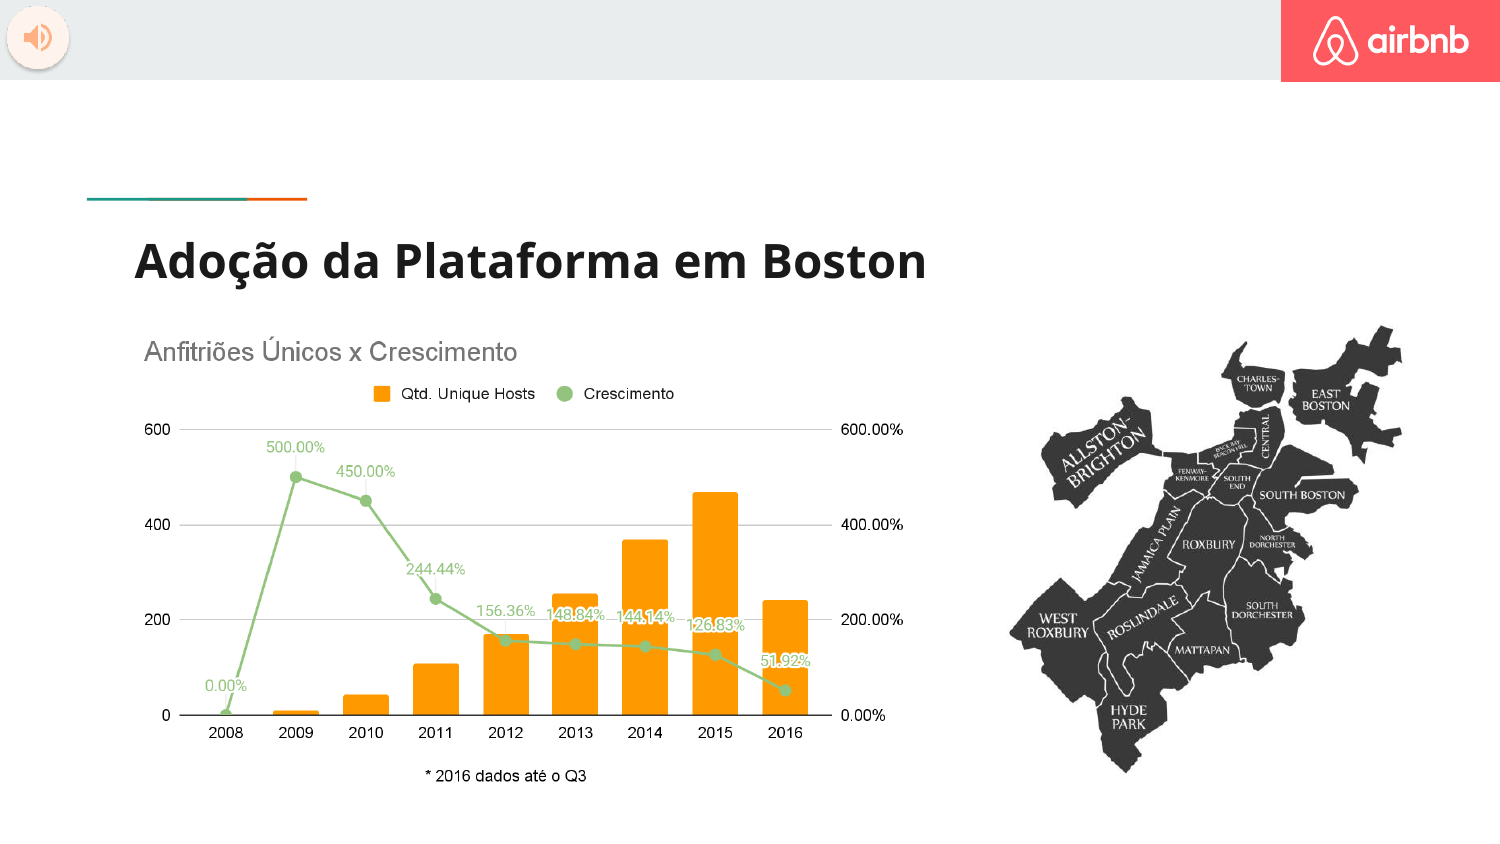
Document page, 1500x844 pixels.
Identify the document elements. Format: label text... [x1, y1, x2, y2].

picture [1281, 0, 1500, 82]
picture [0, 0, 76, 76]
picture [119, 310, 928, 811]
title Adoção da Plataforma em Boston [119, 216, 1381, 305]
picture [980, 303, 1430, 794]
